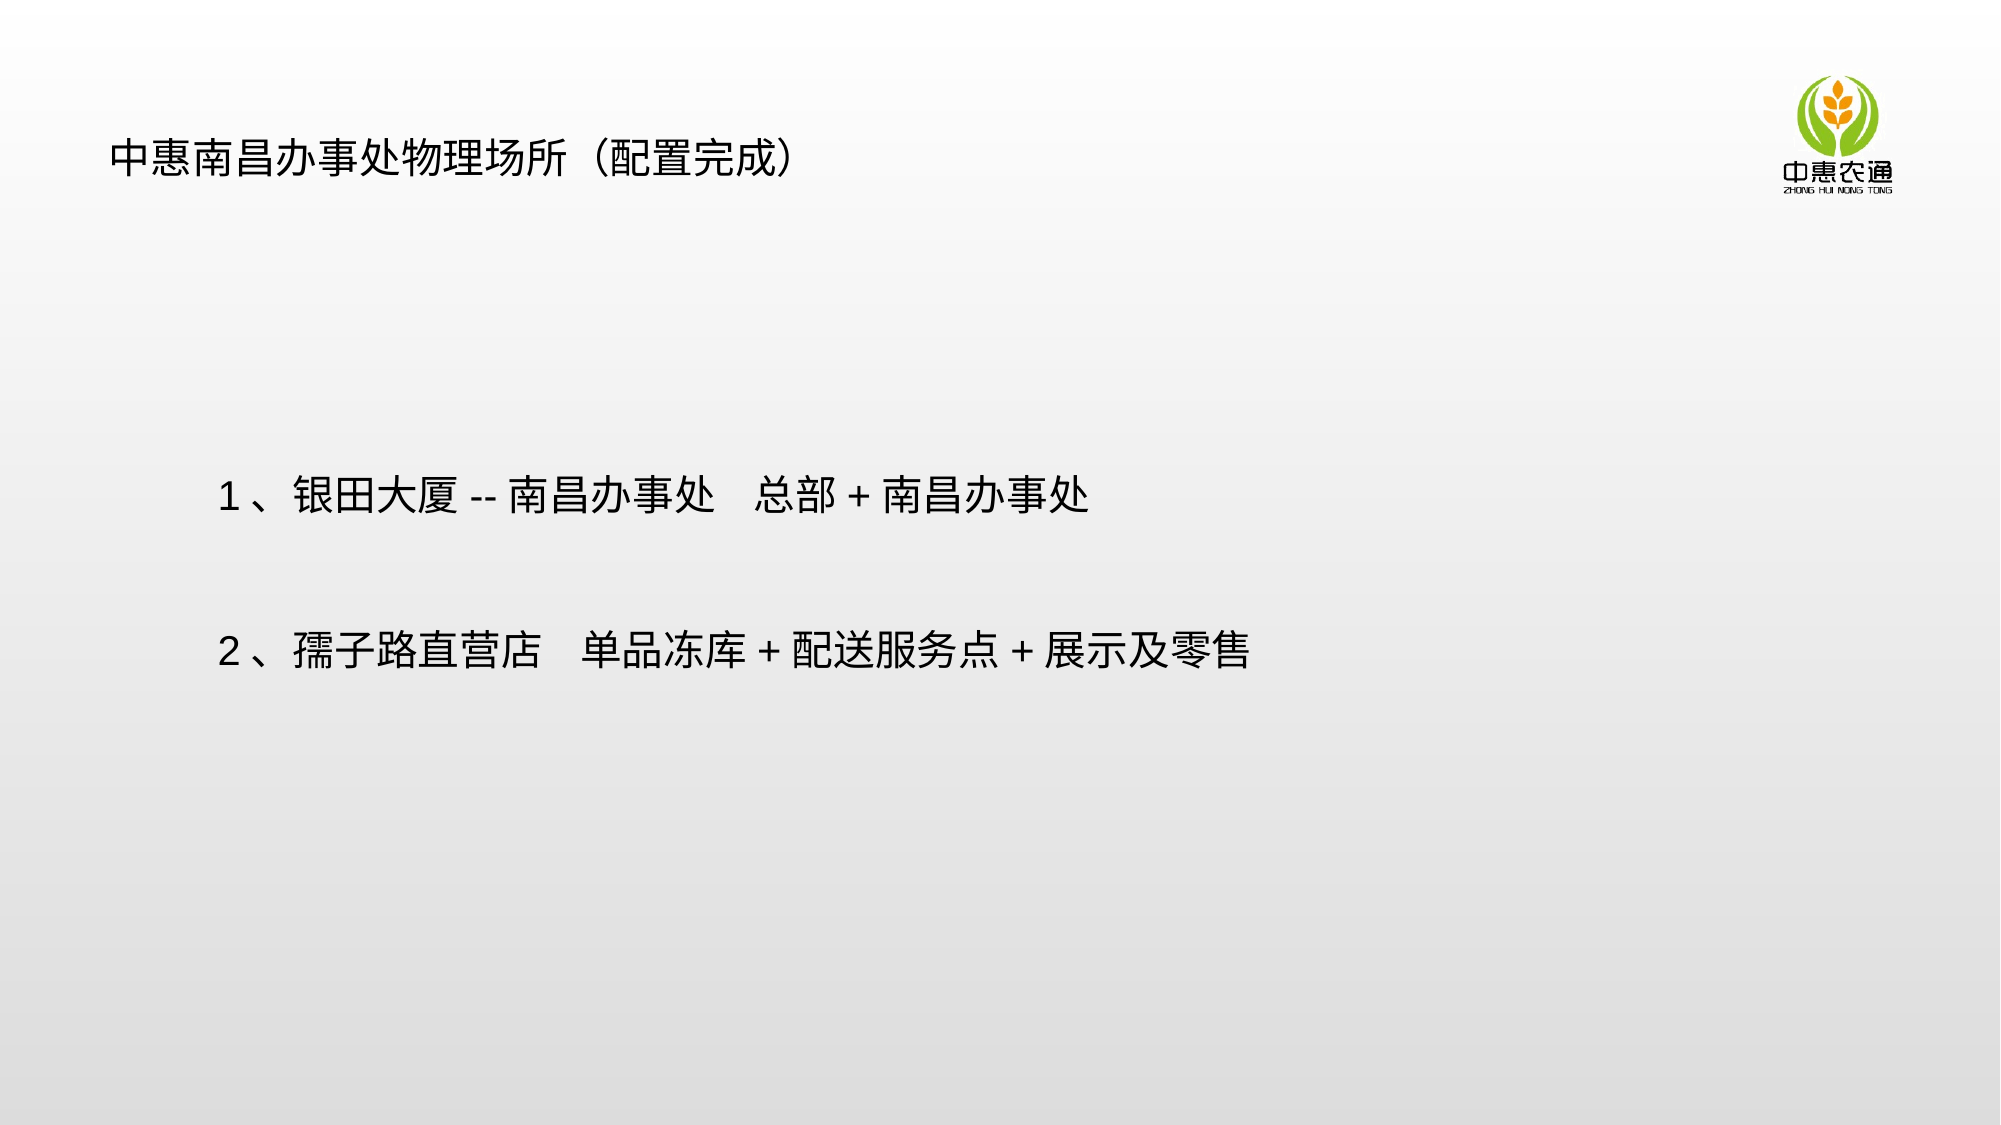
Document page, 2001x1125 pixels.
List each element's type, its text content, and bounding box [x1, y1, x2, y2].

text_box 中惠南昌办事处物理场所（配置完成） [93, 124, 1182, 189]
picture [1747, 46, 1929, 211]
text_box 2、孺子路直营店 单品冻库+配送服务点+展示及零售 [202, 616, 1291, 682]
text_box 1、银田大厦--南昌办事处 总部+南昌办事处 [202, 461, 1291, 527]
